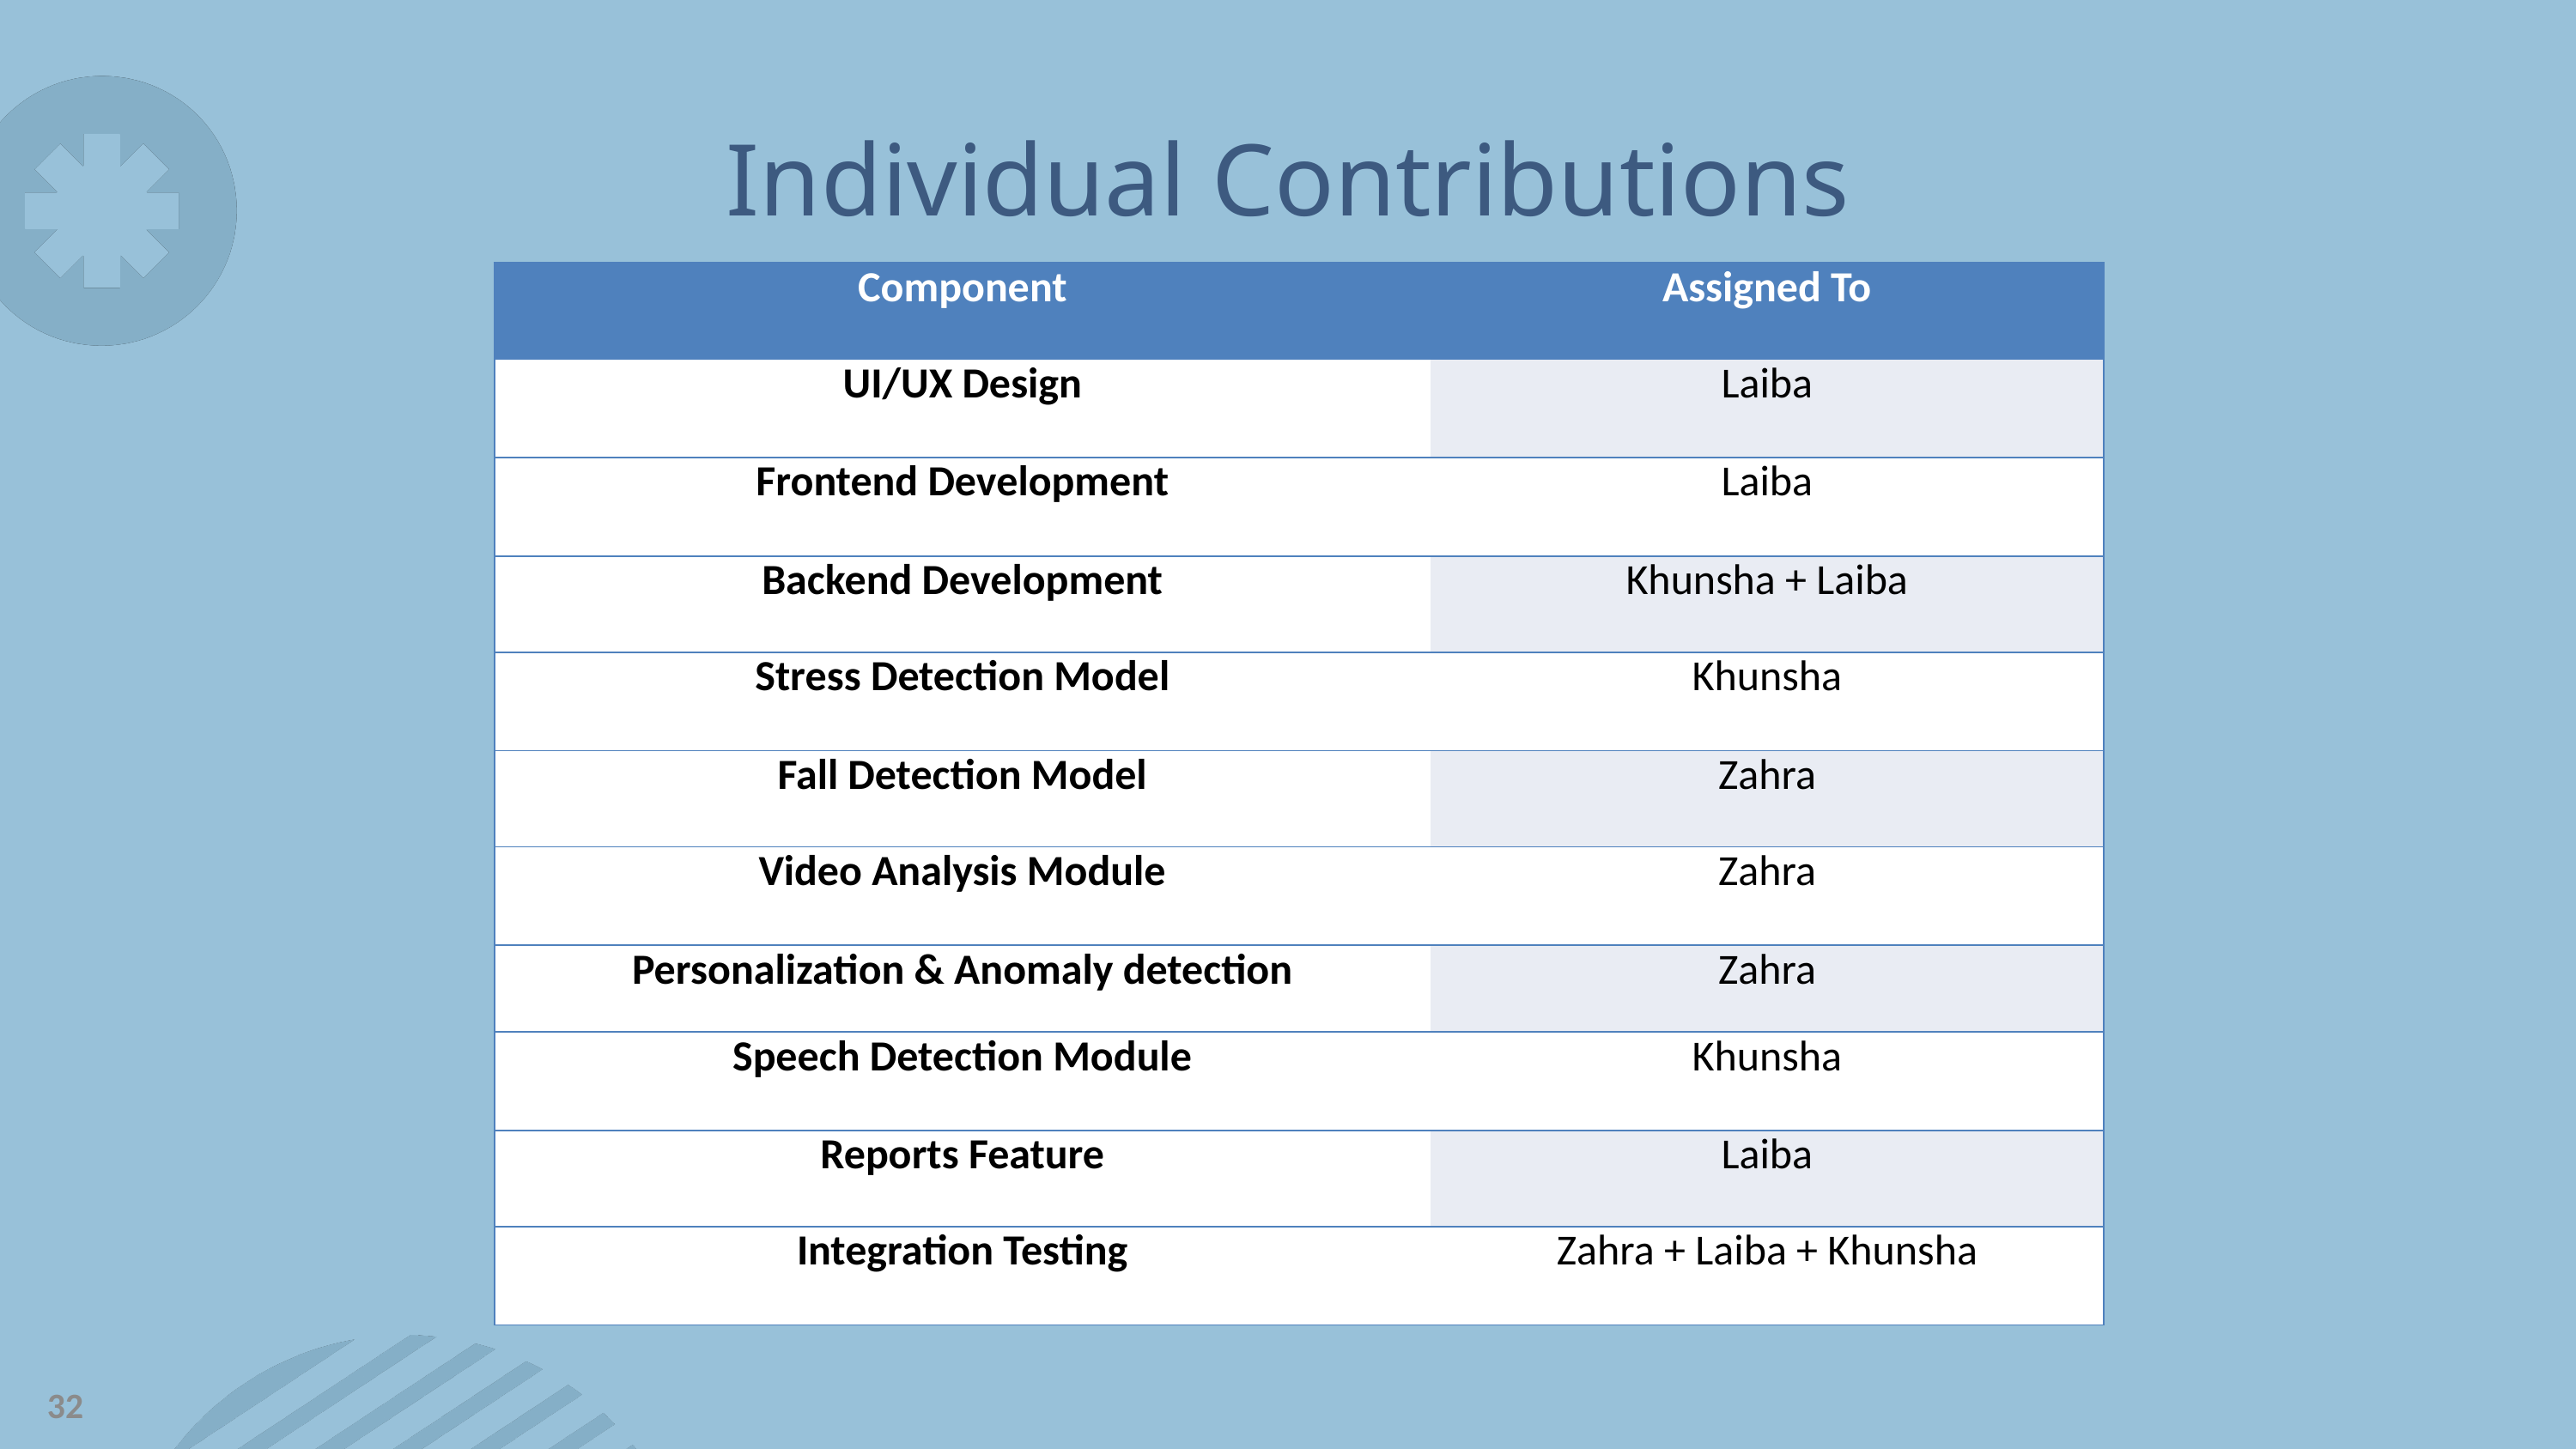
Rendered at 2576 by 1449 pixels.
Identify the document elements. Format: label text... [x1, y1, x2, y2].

table_cell Laiba [1431, 458, 2103, 555]
table_cell Fall Detection Model [495, 751, 1431, 846]
table_cell Zahra [1431, 751, 2103, 846]
table_cell Khunsha + Laiba [1431, 557, 2103, 652]
text_box Individual Contributions [404, 96, 2171, 236]
table_cell Khunsha [1431, 653, 2103, 750]
table_cell Zahra [1431, 847, 2103, 944]
table_header Assigned To [1431, 264, 2103, 358]
table_cell Video Analysis Module [495, 847, 1431, 944]
text_box [115, 1335, 696, 1449]
text_box [0, 73, 240, 349]
table_cell Frontend Development [495, 458, 1431, 555]
table_cell Zahra [1431, 946, 2103, 1031]
table_cell Khunsha [1431, 1033, 2103, 1130]
table_cell Reports Feature [495, 1131, 1431, 1226]
table_cell Integration Testing [495, 1228, 1431, 1325]
table_cell Zahra + Laiba + Khunsha [1431, 1228, 2103, 1325]
table_header Component [495, 264, 1431, 358]
table_cell Speech Detection Module [495, 1033, 1431, 1130]
table_cell UI/UX Design [495, 360, 1431, 457]
slide_number 32 [0, 1379, 97, 1431]
table_cell Stress Detection Model [495, 653, 1431, 750]
table_cell Laiba [1431, 1131, 2103, 1226]
table_cell Laiba [1431, 360, 2103, 457]
table_cell Backend Development [495, 557, 1431, 652]
table_cell Personalization & Anomaly detection [495, 946, 1431, 1031]
